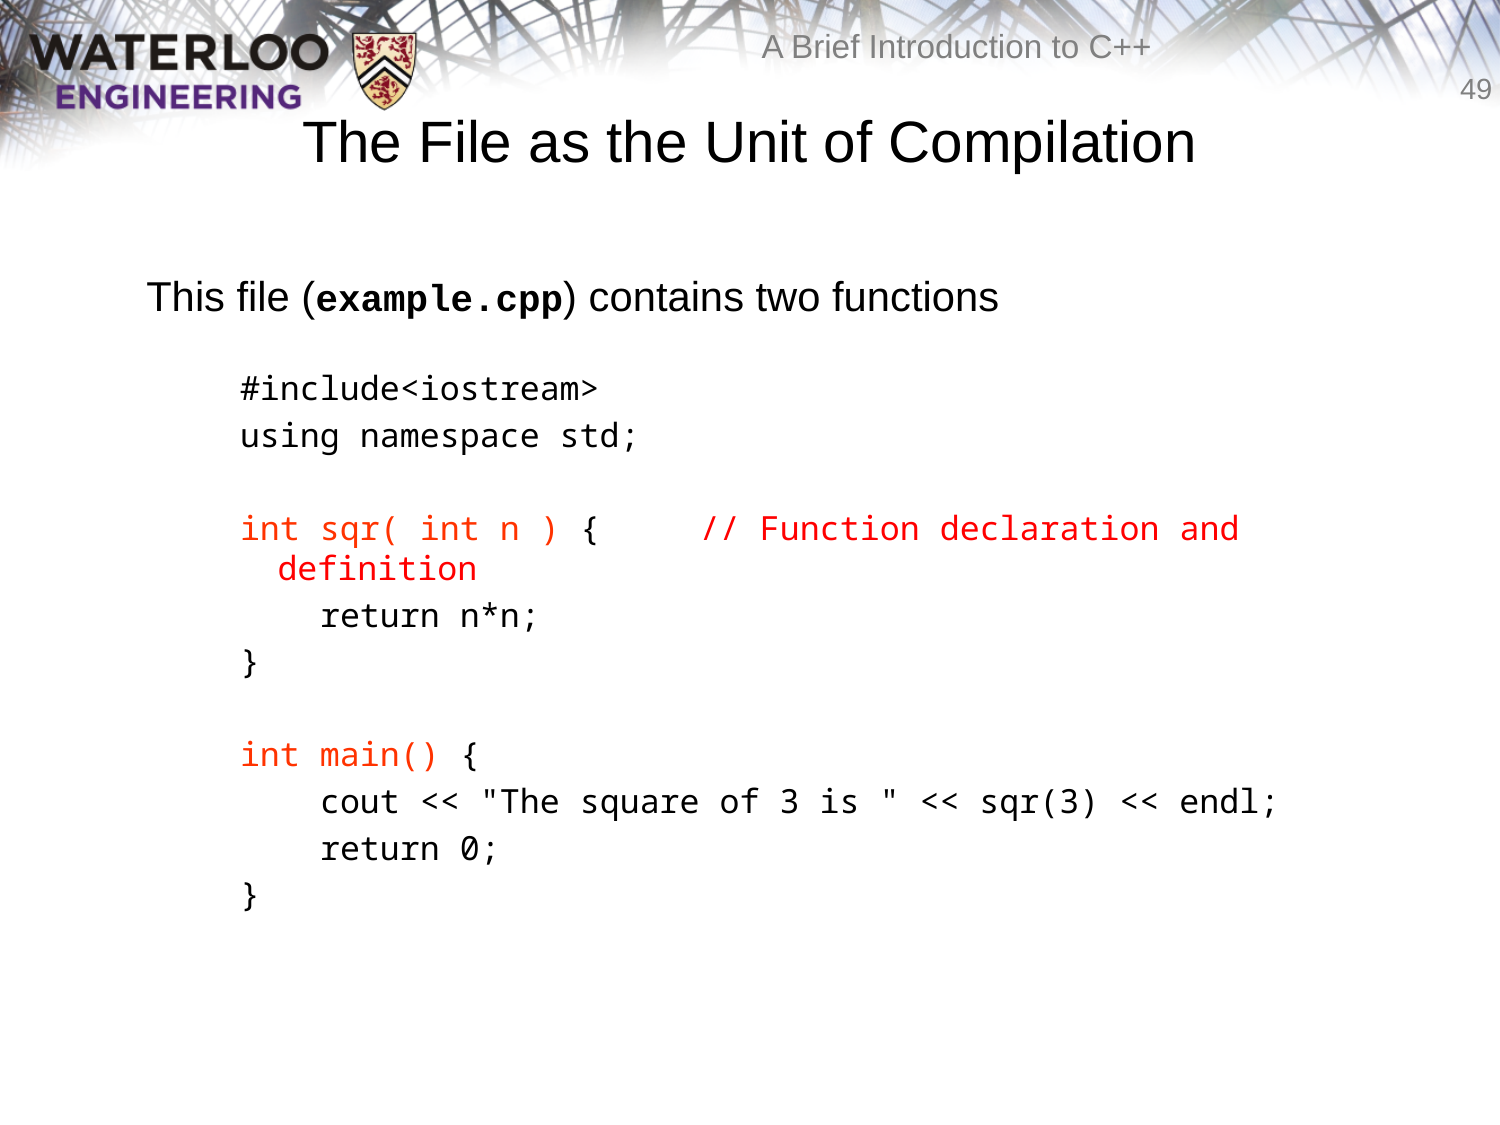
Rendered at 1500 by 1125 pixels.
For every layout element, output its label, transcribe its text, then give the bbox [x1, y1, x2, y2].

picture [0, 0, 1500, 1125]
title The File as the Unit of Compilation [74, 44, 1426, 233]
list This file (example.cpp) contains two functions #include<iostream> using namespace std; int sqr( int n ) { // Function declaration and definition return n*n; } int main() { cout << "The square of 3 is " << sqr(3) << endl; return 0; } [74, 262, 1426, 1006]
